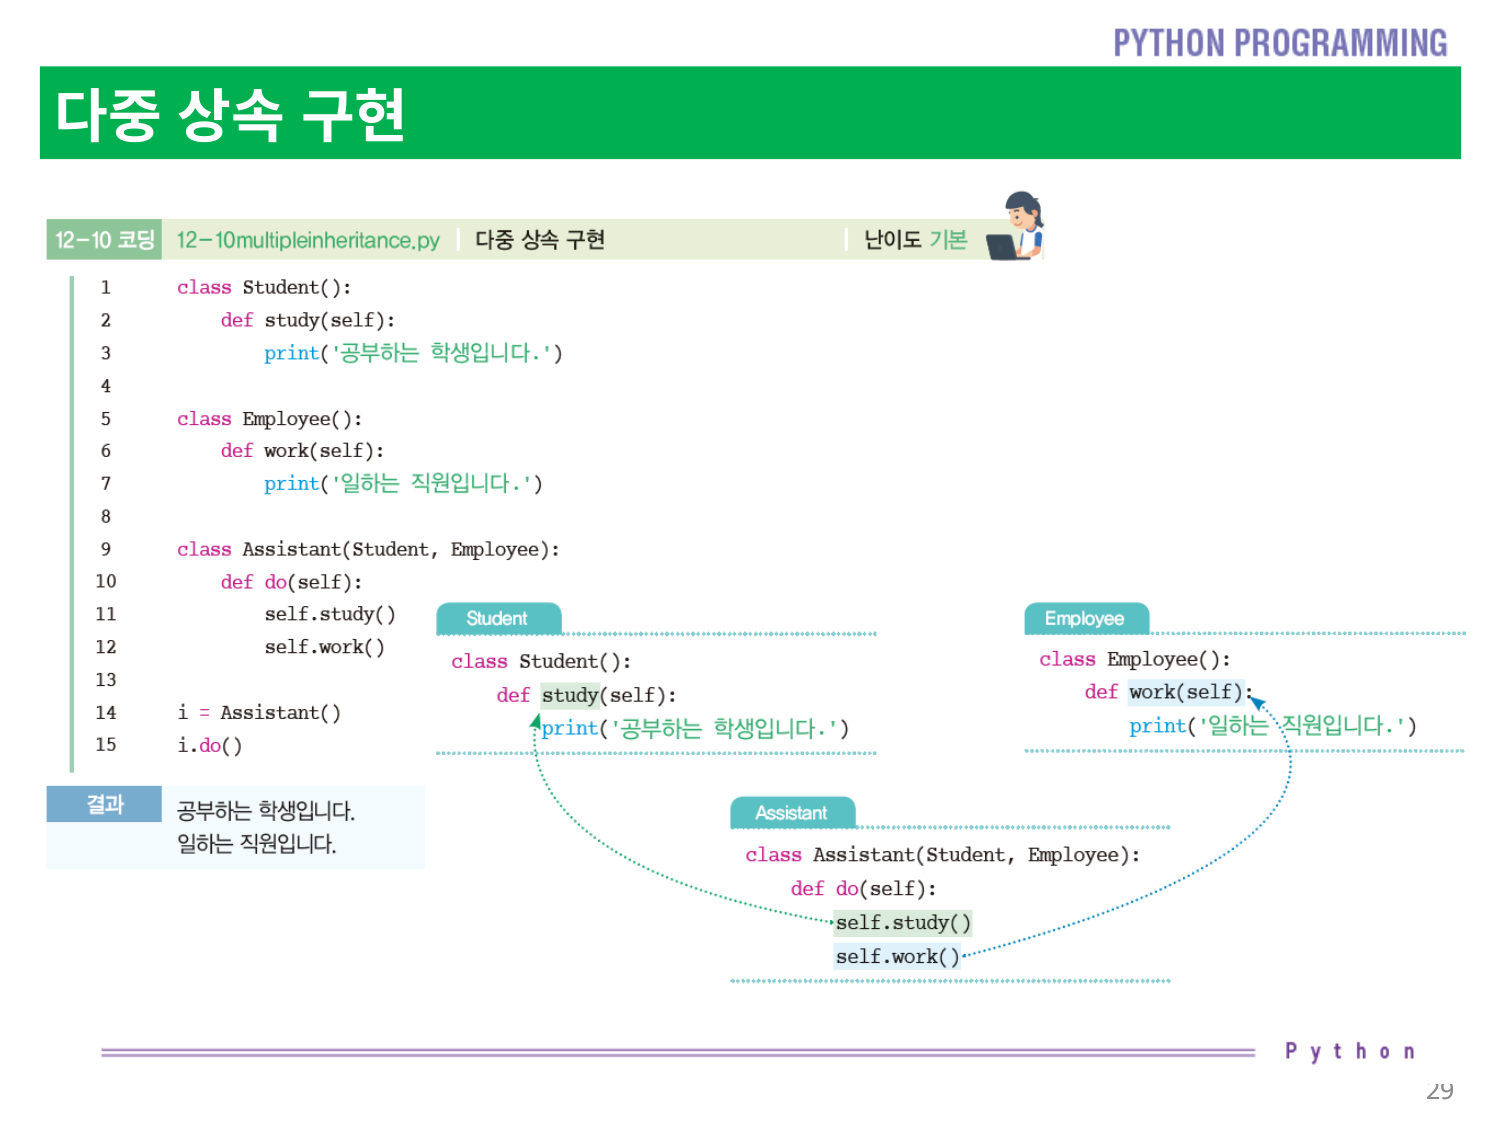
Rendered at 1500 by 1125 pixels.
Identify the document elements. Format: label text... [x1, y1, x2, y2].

picture [18, 1020, 1483, 1084]
picture [39, 184, 1475, 989]
picture [1106, 13, 1462, 66]
slide_number 29 [1119, 1071, 1470, 1112]
title 다중 상속 구현 [39, 76, 1444, 152]
